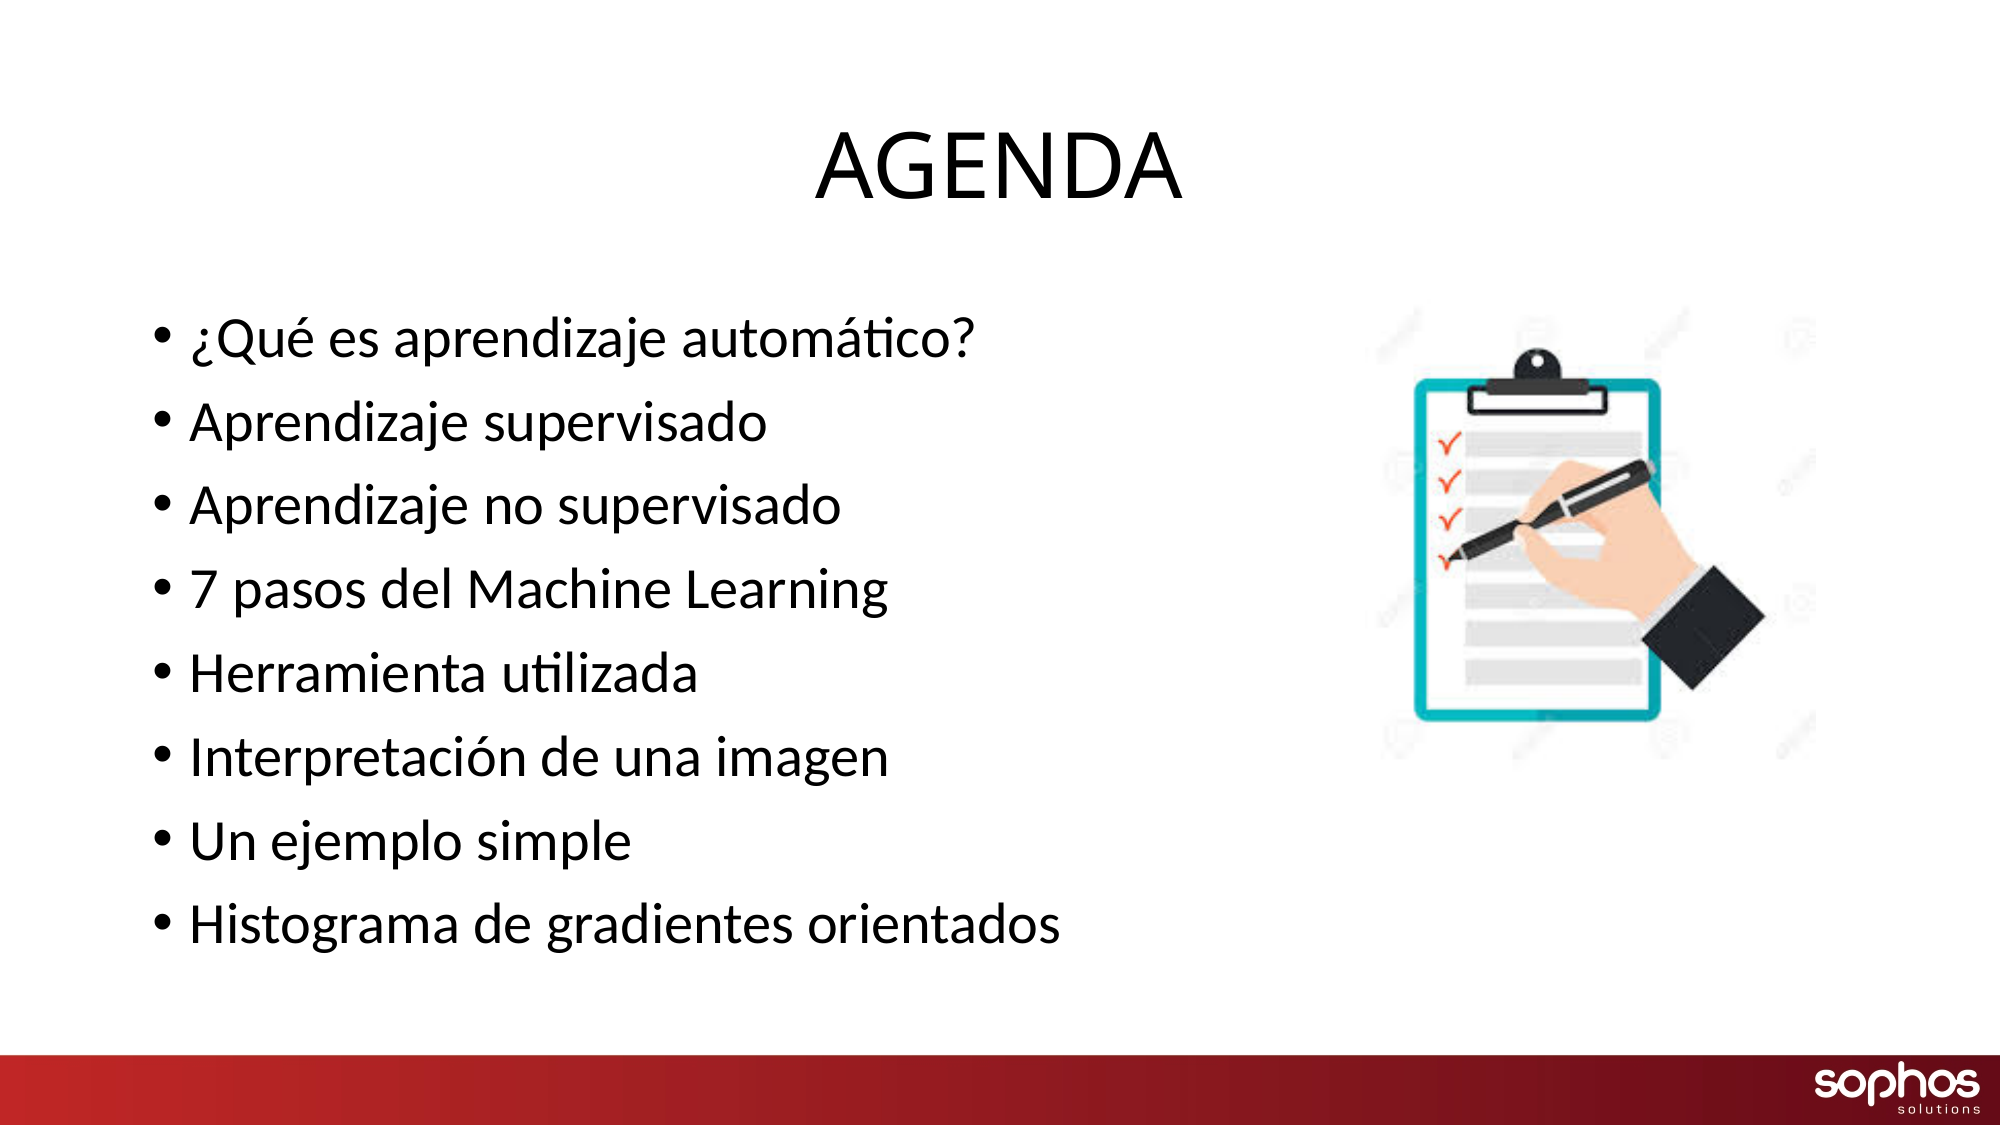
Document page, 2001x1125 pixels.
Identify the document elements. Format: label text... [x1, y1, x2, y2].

title AGENDA [137, 59, 1863, 278]
list ¿Qué es aprendizaje automático? Aprendizaje supervisado Aprendizaje no supervisado 7 pasos del Machine Learning Herramienta utilizada Interpretación de una imagen Un ejemplo simple Histograma de gradientes orientados [137, 299, 1863, 1014]
picture [0, 0, 2000, 1125]
